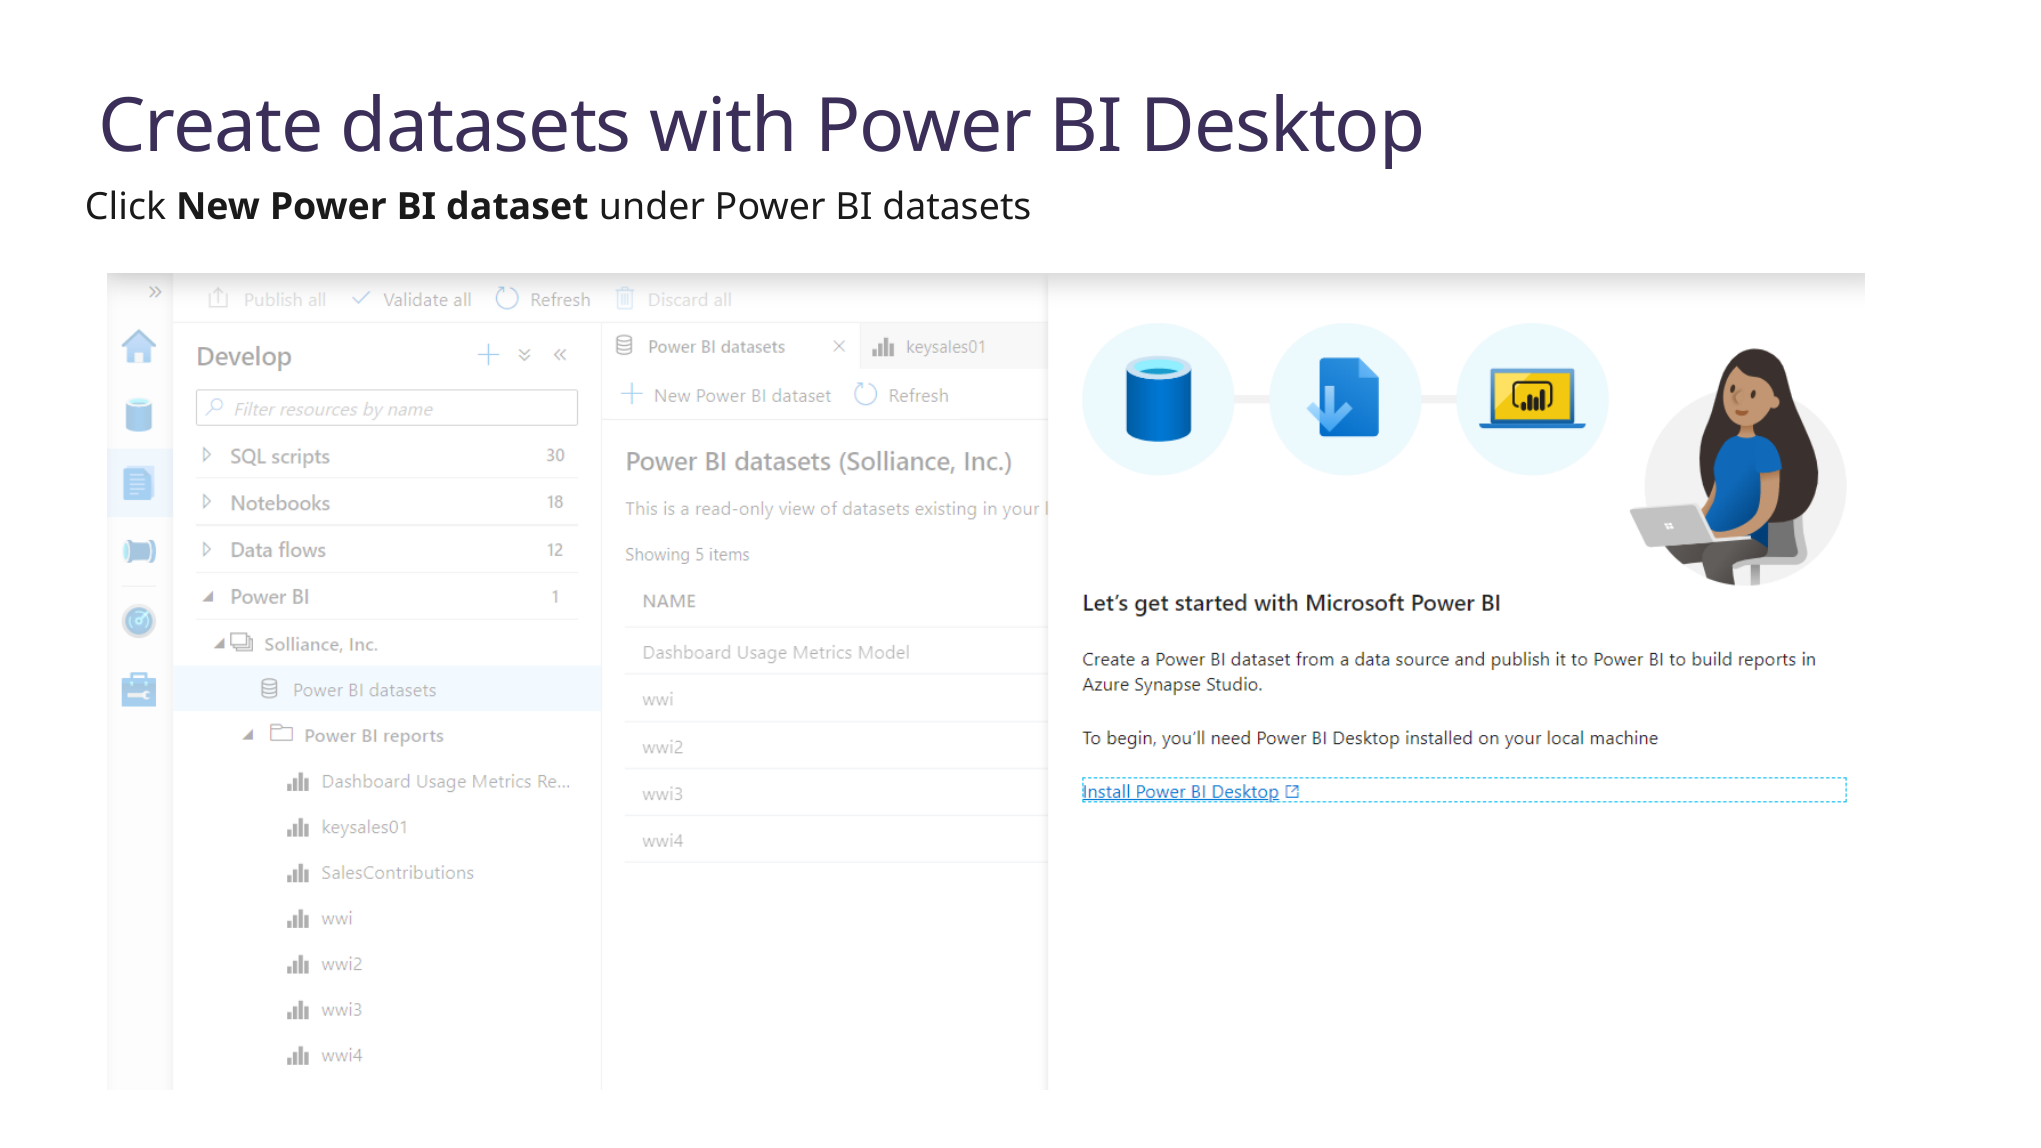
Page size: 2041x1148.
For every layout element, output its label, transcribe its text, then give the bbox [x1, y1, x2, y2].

picture [107, 273, 1865, 1091]
text_box Click New Power BI dataset under Power BI datasets [70, 174, 1057, 234]
title Create datasets with Power BI Desktop [98, 76, 1943, 170]
